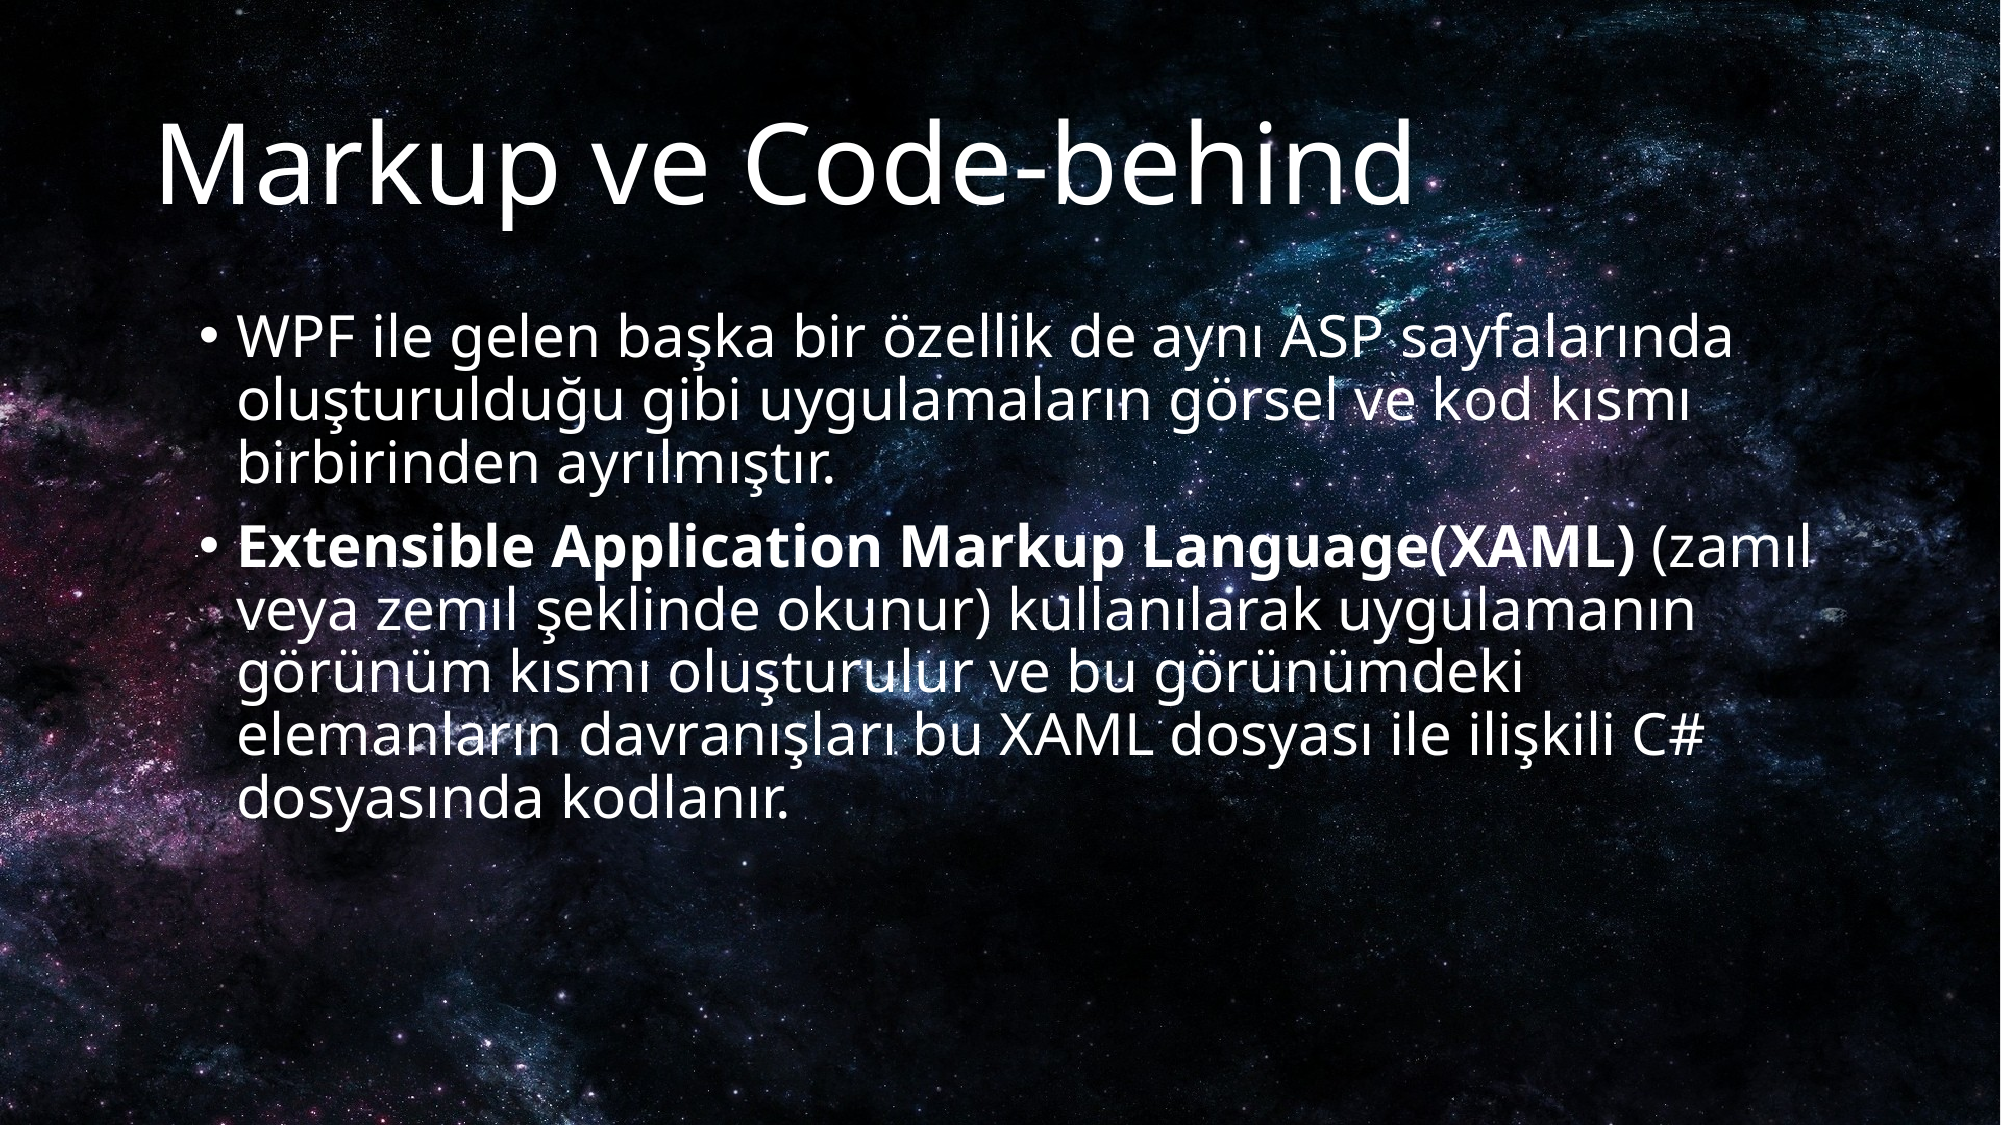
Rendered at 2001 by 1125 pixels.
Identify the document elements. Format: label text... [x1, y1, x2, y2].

picture [0, 0, 2001, 1125]
list WPF ile gelen başka bir özellik de aynı ASP sayfalarında oluşturulduğu gibi uygulamaların görsel ve kod kısmı birbirinden ayrılmıştır. Extensible Application Markup Language(XAML) (zamıl veya zemıl şeklinde okunur) kullanılarak uygulamanın görünüm kısmı oluşturulur ve bu görünümdeki elemanların davranışları bu XAML dosyası ile ilişkili C# dosyasında kodlanır. [183, 299, 1863, 1014]
title Markup ve Code-behind [137, 59, 1863, 278]
